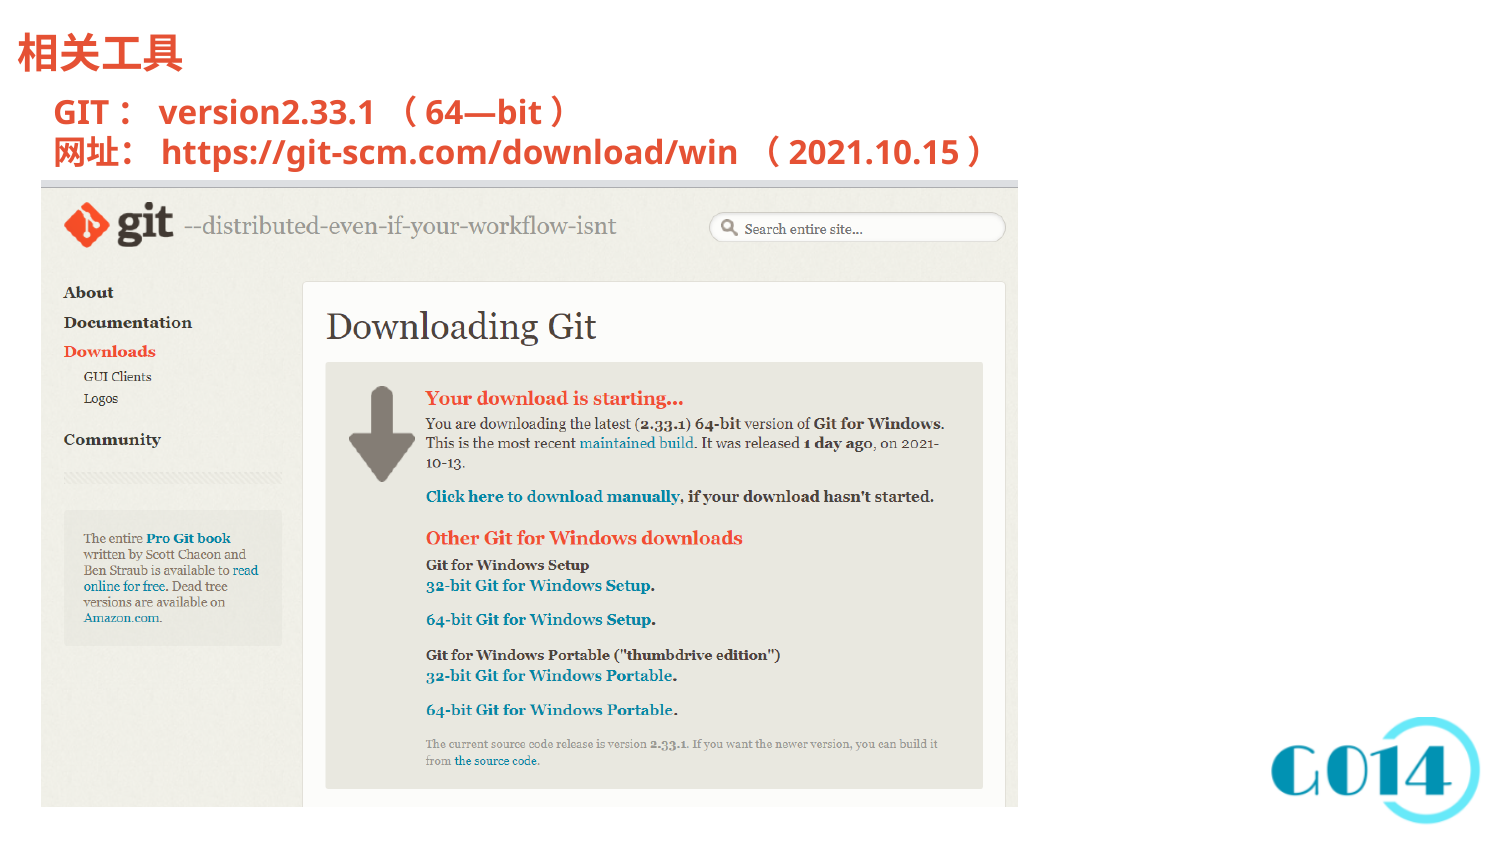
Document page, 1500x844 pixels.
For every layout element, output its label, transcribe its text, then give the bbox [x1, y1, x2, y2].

text_box GIT：version2.33.1（64—bit） 网址：https://git-scm.com/download/win（2021.10.15） [53, 91, 1306, 171]
text_box 相关工具 [17, 20, 451, 83]
picture [40, 180, 1019, 807]
picture [1257, 716, 1491, 831]
